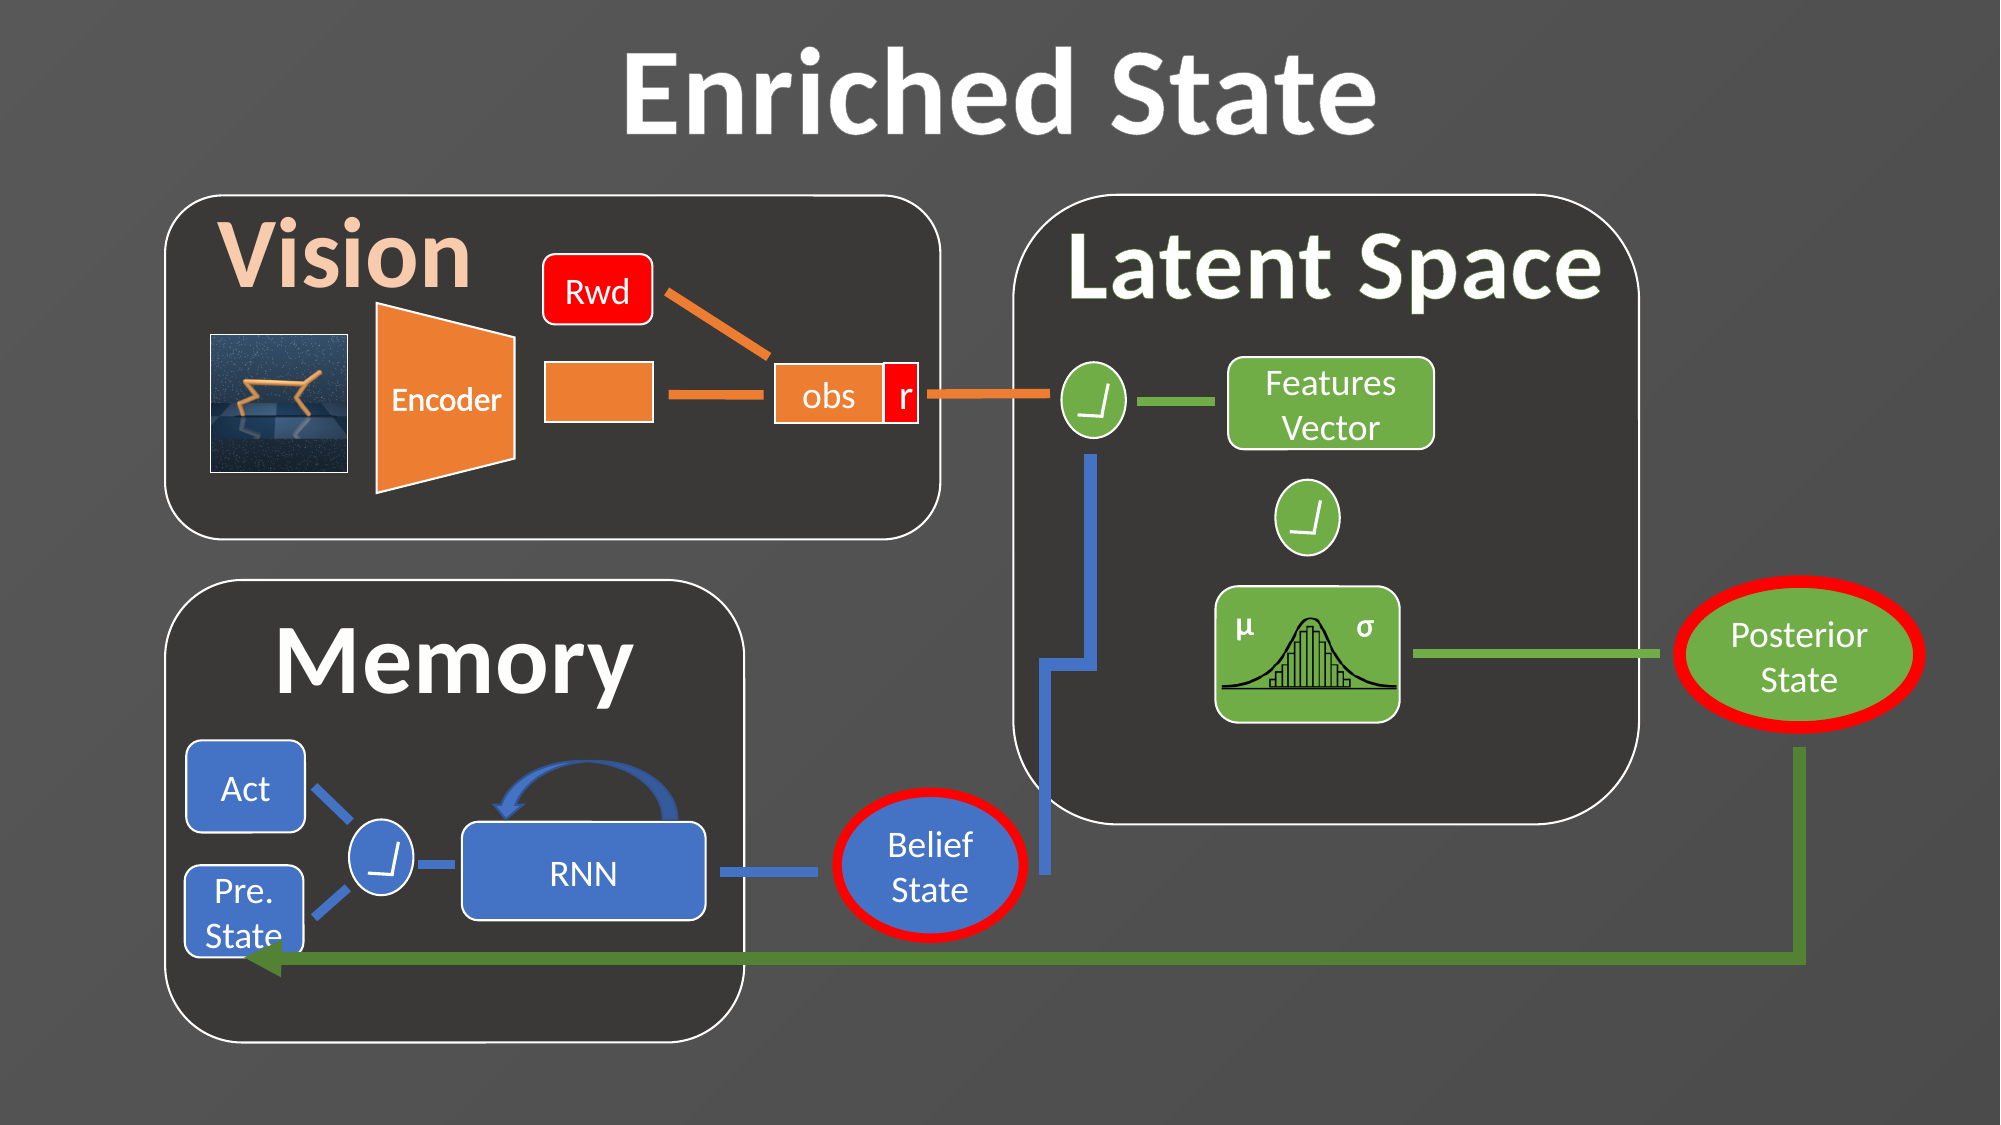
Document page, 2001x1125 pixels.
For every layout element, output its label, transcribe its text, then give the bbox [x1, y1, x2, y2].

text_box Act [185, 739, 303, 834]
text_box Memory [225, 586, 684, 722]
text_box Vision [175, 179, 516, 315]
text_box μ [1214, 593, 1275, 641]
text_box Encoder [348, 369, 617, 425]
text_box σ [1335, 595, 1396, 600]
text_box Rwd [542, 253, 654, 326]
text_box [244, 746, 1800, 958]
text_box Features Vector [1227, 356, 1436, 451]
text_box obs [774, 363, 883, 424]
picture [1216, 600, 1400, 707]
text_box Enriched State [0, 1, 2000, 167]
text_box r [883, 362, 919, 424]
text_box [666, 291, 769, 357]
text_box Latent Space [1042, 191, 1628, 326]
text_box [1101, 383, 1109, 415]
text_box [544, 361, 654, 423]
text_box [856, 641, 1279, 688]
text_box [1060, 361, 1127, 440]
text_box [1274, 478, 1341, 557]
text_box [313, 786, 351, 822]
text_box [1012, 225, 1641, 746]
picture [209, 334, 348, 473]
text_box [375, 425, 516, 495]
text_box [164, 578, 746, 1044]
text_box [1314, 500, 1321, 532]
text_box [164, 194, 942, 541]
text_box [313, 887, 348, 918]
text_box Posterior State [1678, 580, 1921, 729]
text_box [1220, 585, 1399, 600]
text_box [1214, 688, 1400, 724]
text_box [375, 301, 516, 369]
text_box Pre. State [183, 864, 245, 959]
